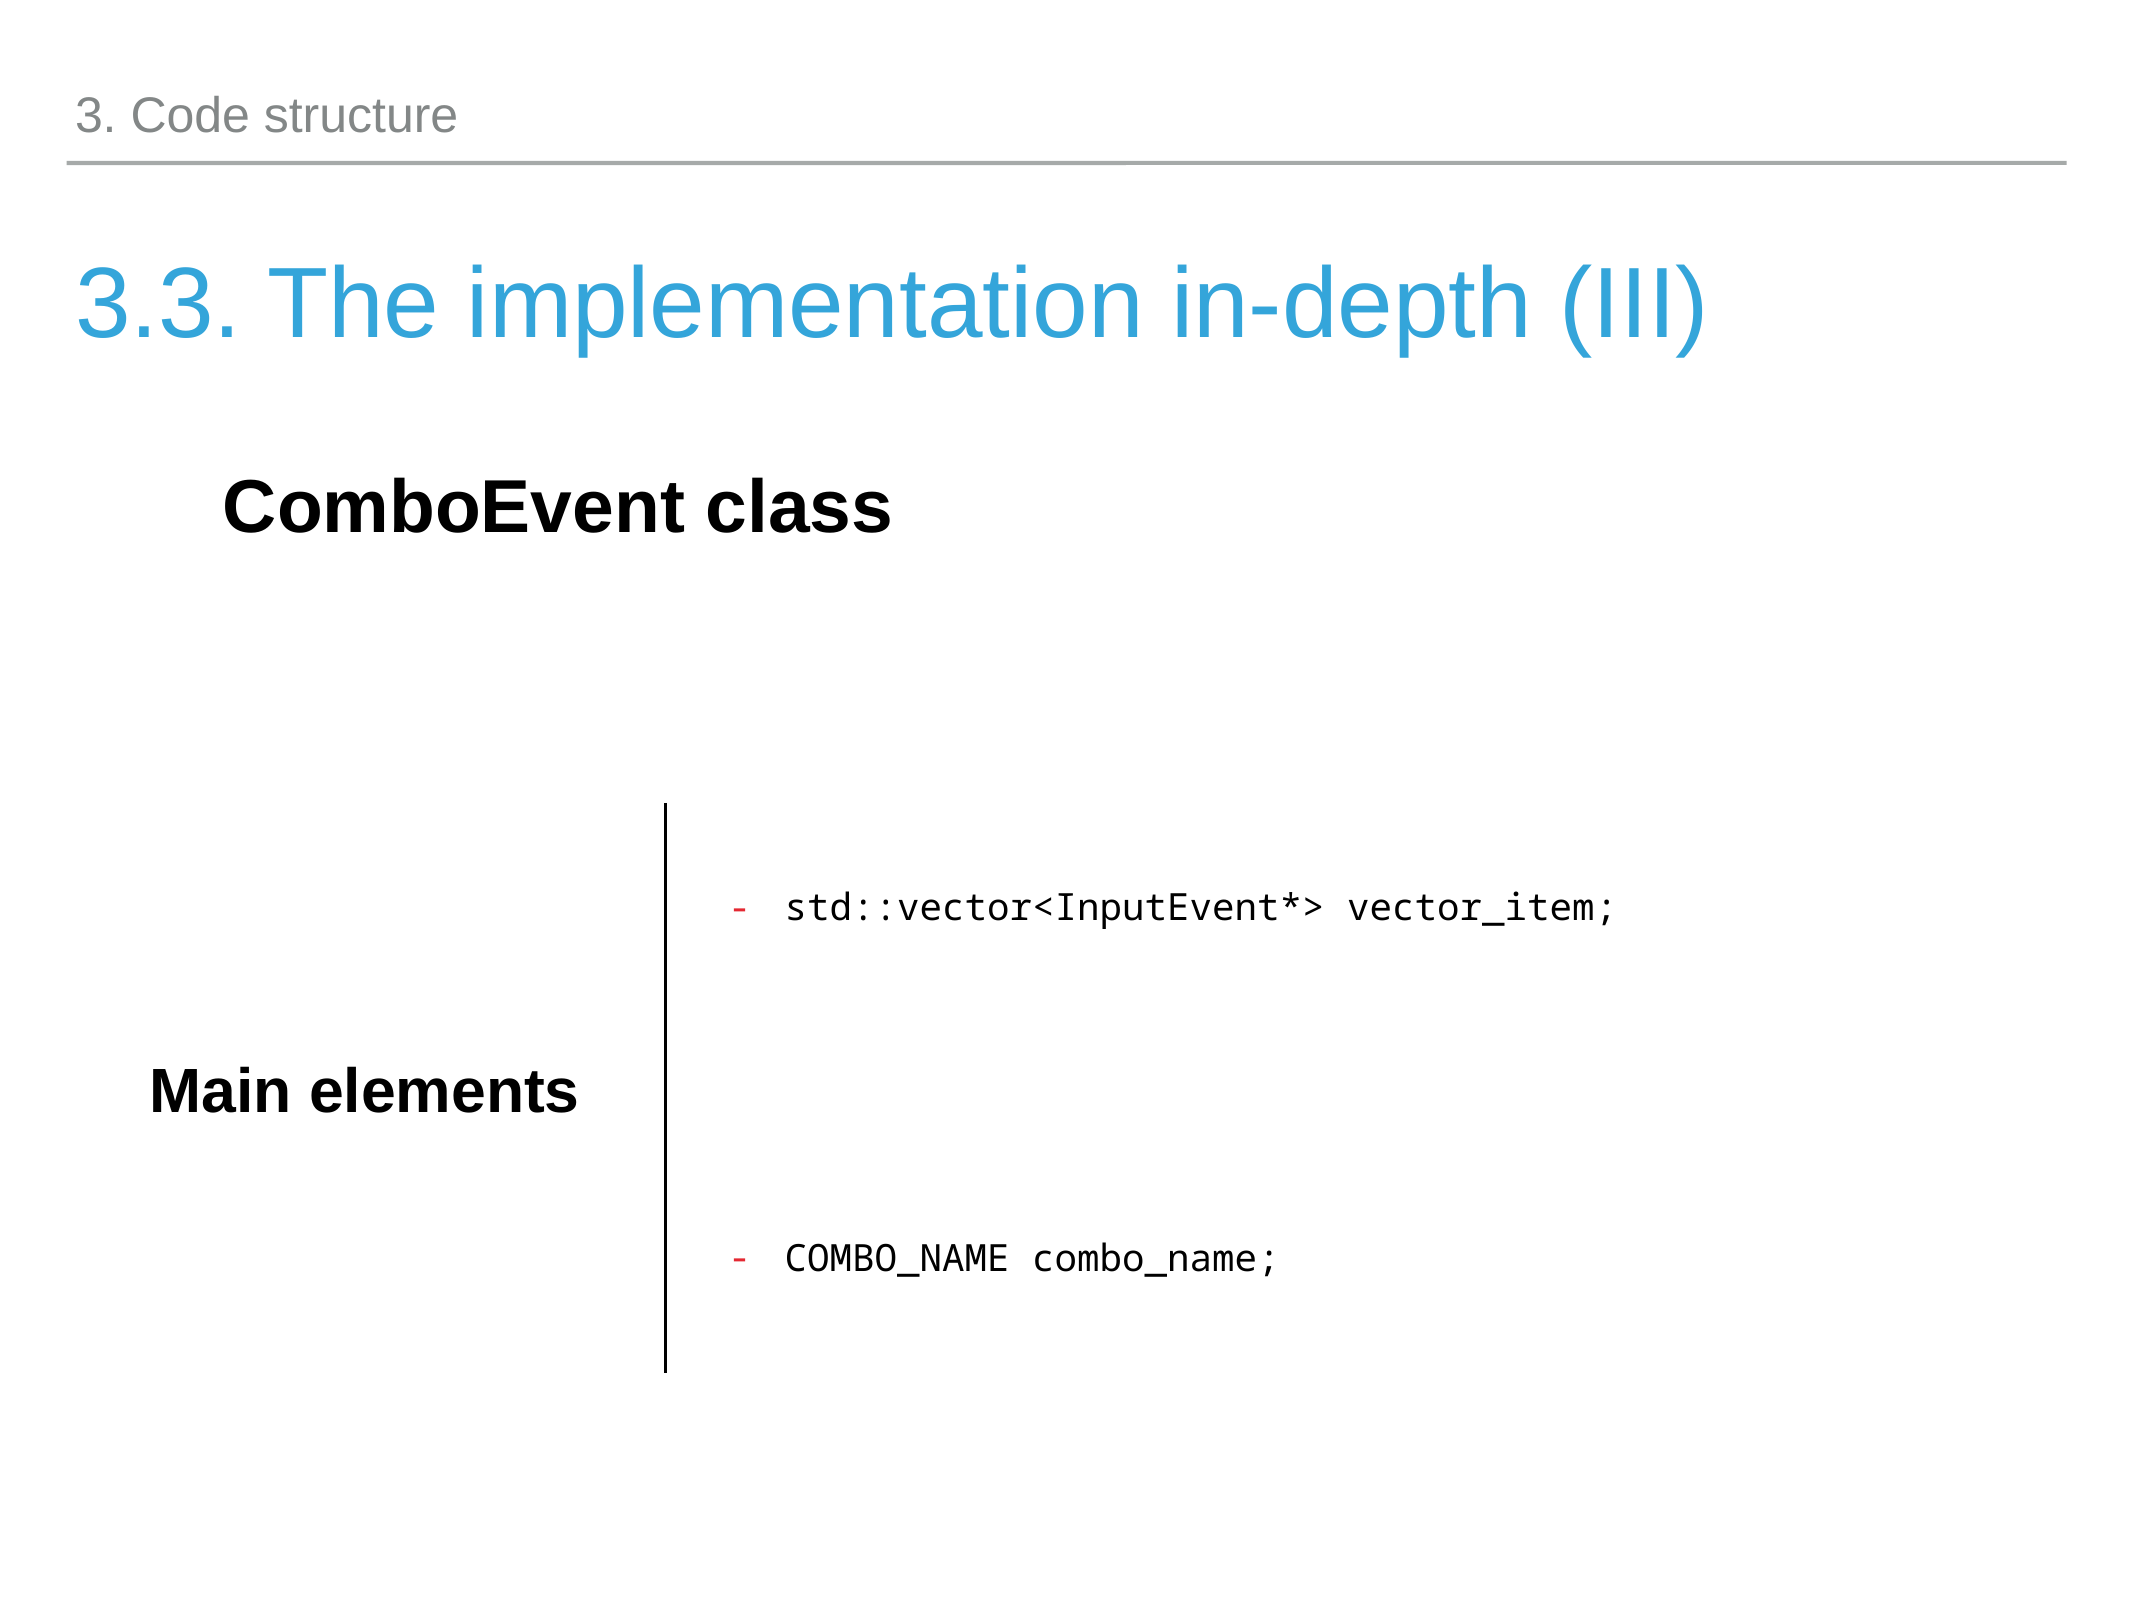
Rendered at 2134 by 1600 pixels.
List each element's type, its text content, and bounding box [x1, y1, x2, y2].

list Main elements [68, 985, 641, 1191]
list COMBO_NAME combo_name; [701, 1153, 1898, 1359]
list 3. Code structure [66, 75, 1900, 150]
title 3.3. The implementation in-depth (III) [66, 252, 2067, 539]
list ComboEvent class [177, 466, 1579, 673]
list std::vector<InputEvent*> vector_item; [701, 802, 2134, 1009]
